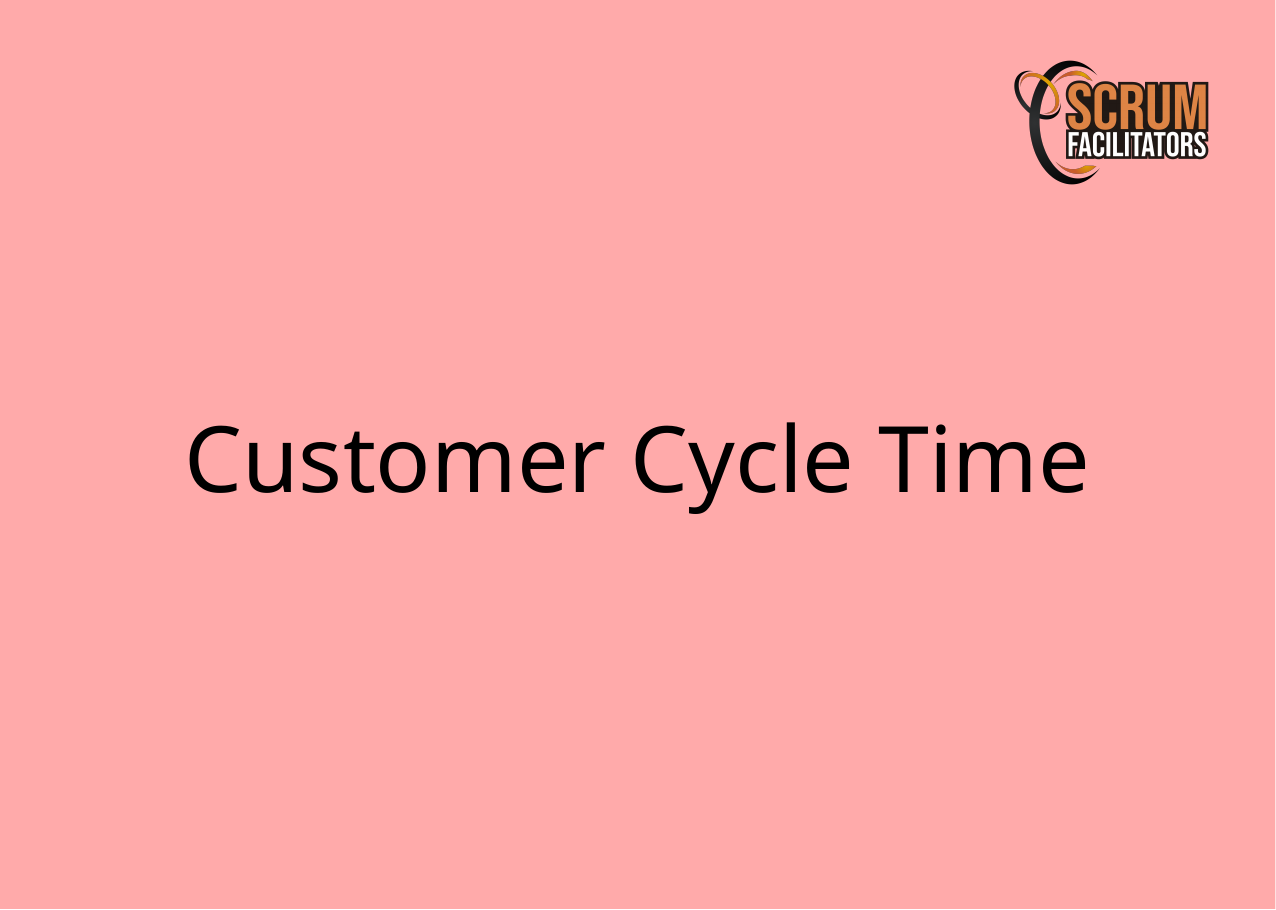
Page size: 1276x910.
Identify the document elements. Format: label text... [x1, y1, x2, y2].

list Customer Cycle Time [132, 291, 1143, 618]
picture [1011, 57, 1211, 187]
